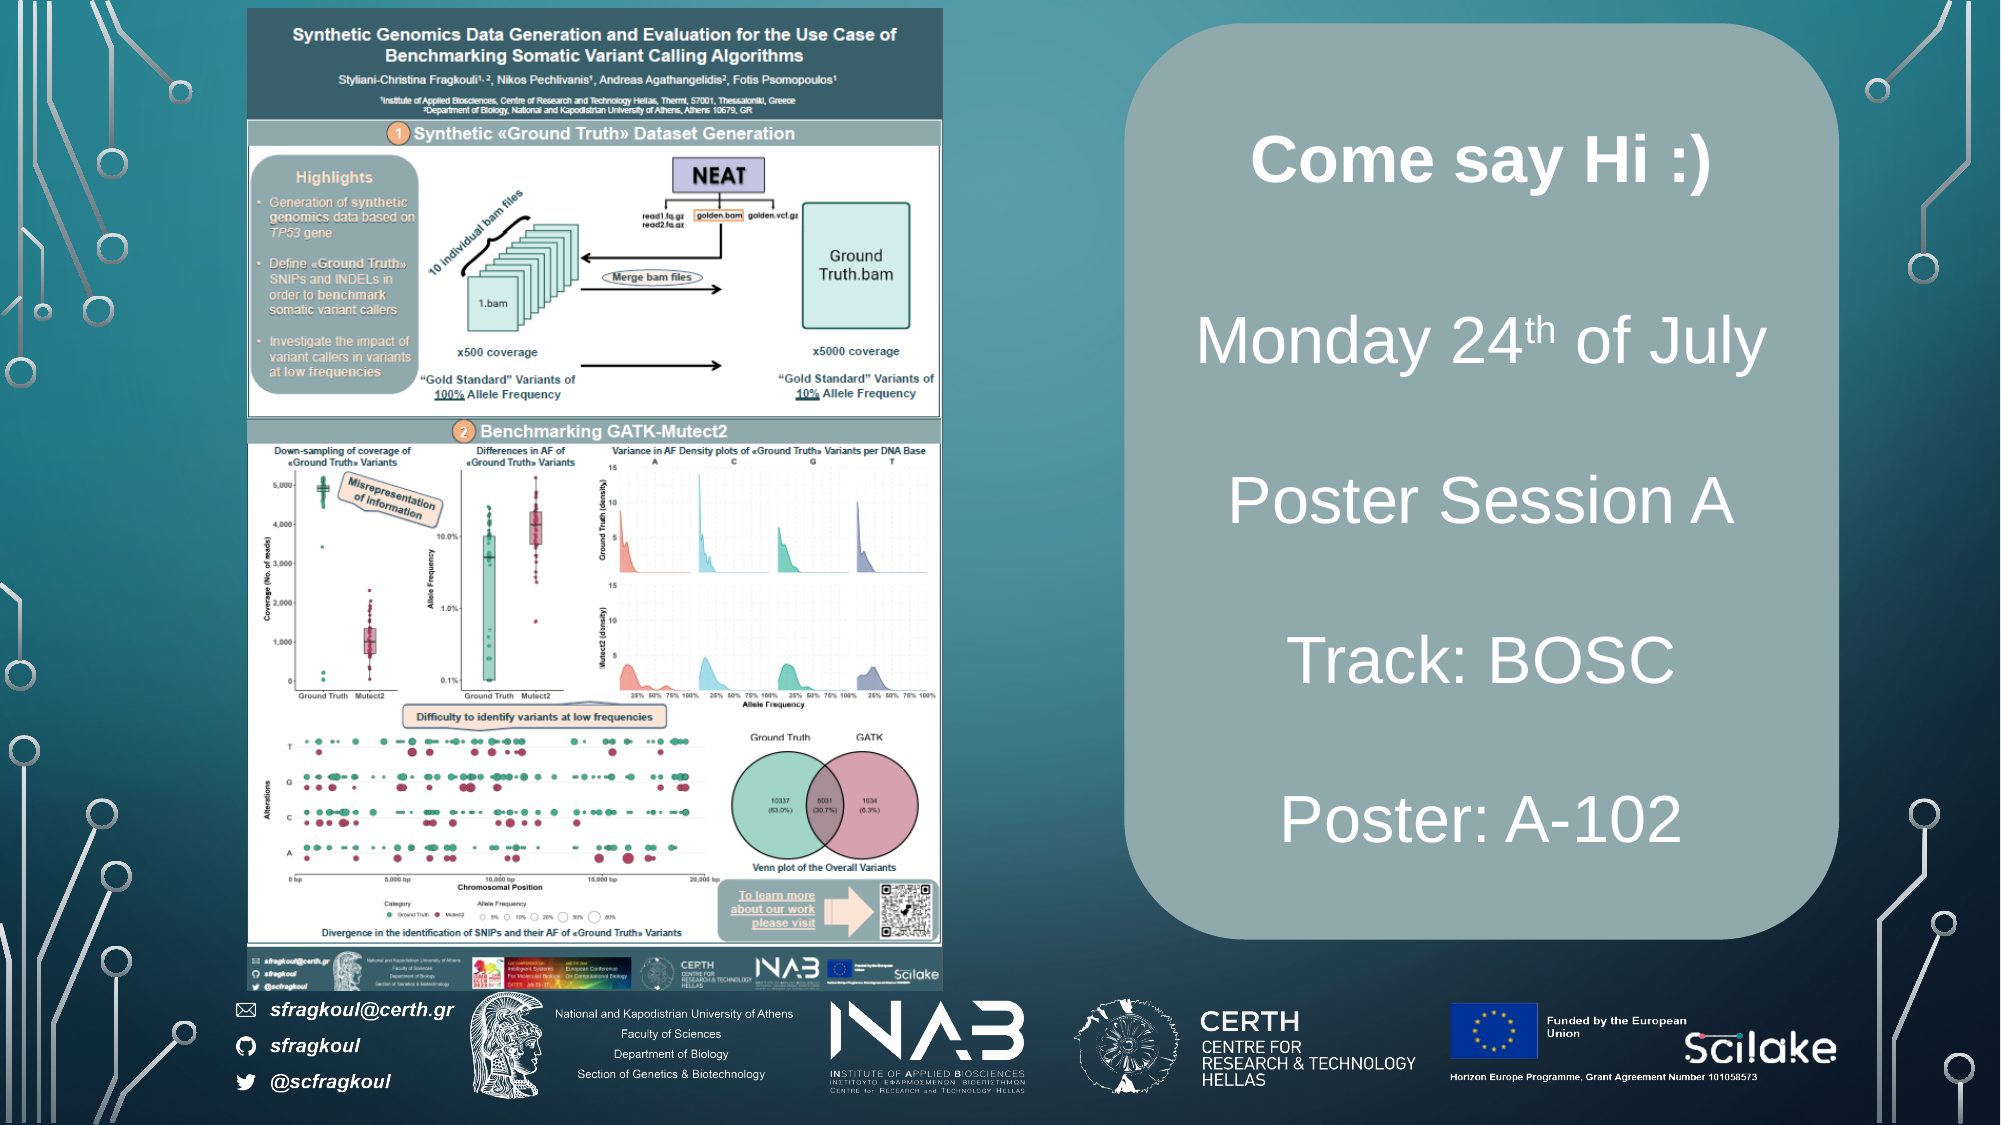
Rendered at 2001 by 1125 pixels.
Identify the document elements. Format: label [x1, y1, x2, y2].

text_box [236, 979, 1847, 1112]
text_box [1125, 24, 1838, 939]
picture [246, 8, 943, 991]
